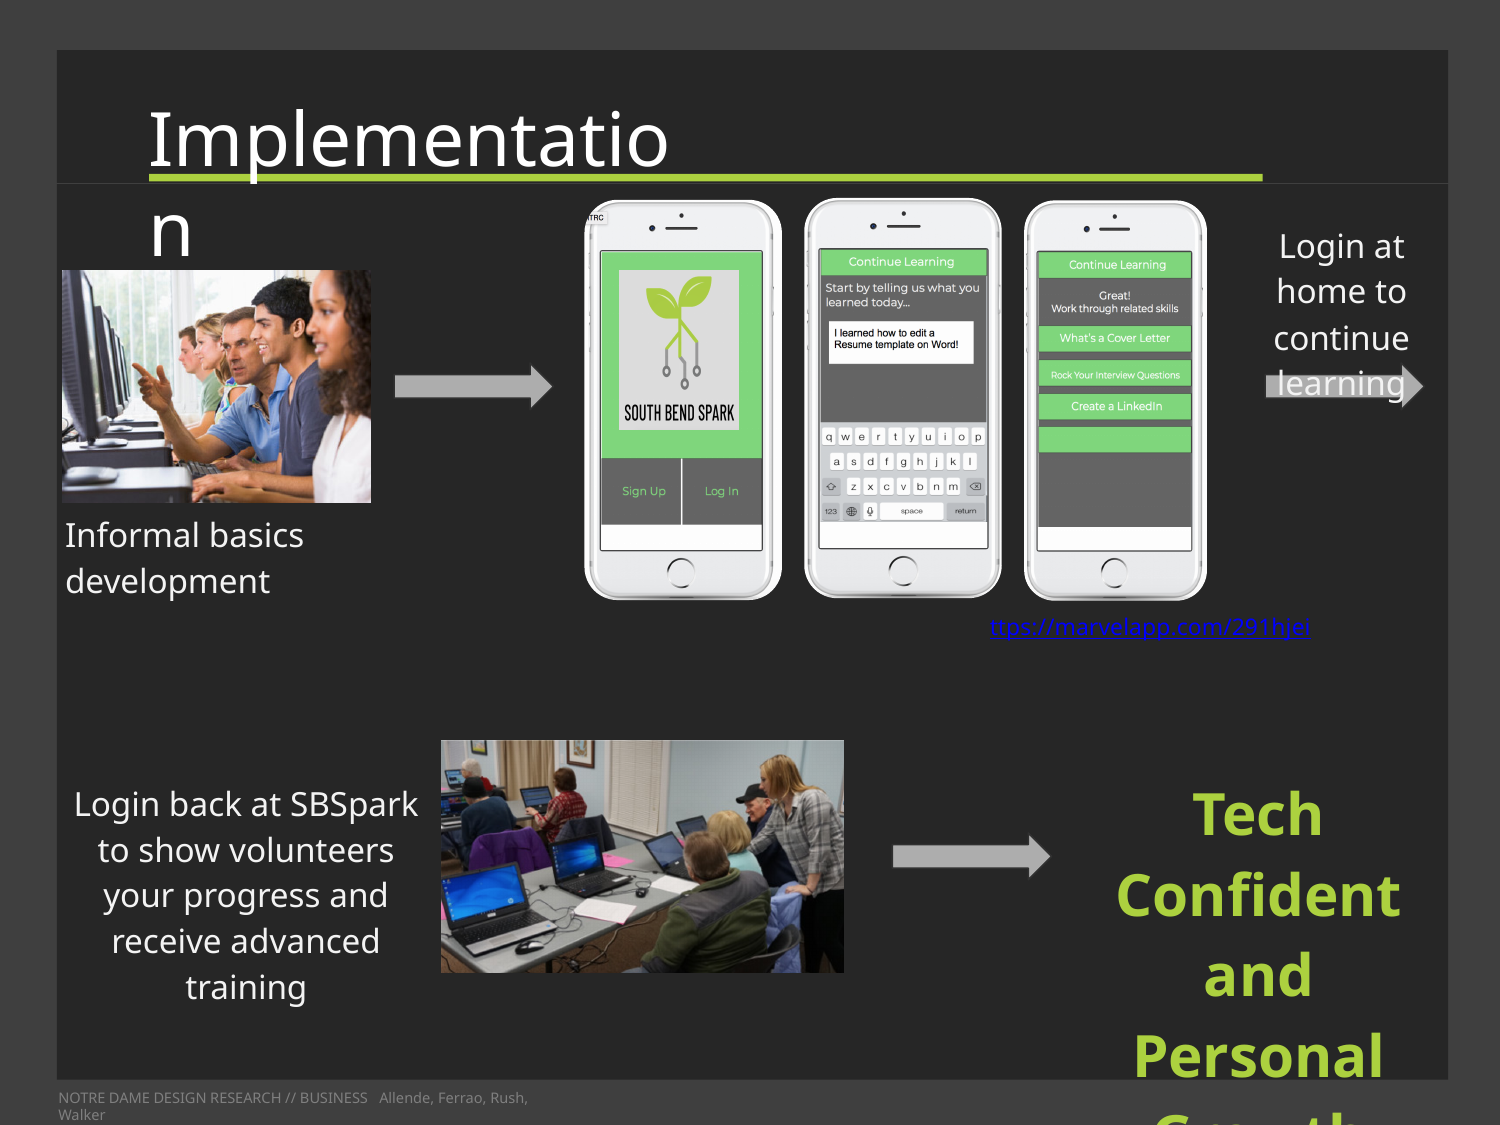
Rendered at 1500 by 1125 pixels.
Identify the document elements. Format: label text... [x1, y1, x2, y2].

text_box [892, 832, 1052, 880]
text_box Implementation [133, 84, 730, 150]
picture [804, 197, 1002, 599]
text_box [149, 173, 1263, 182]
text_box Informal basics development [50, 493, 412, 541]
text_box [1265, 363, 1425, 410]
picture [62, 270, 371, 503]
text_box Login back at SBSpark to show volunteers your progress and receive advanced training [51, 761, 437, 976]
text_box Login at home to continue learning [1220, 203, 1463, 344]
picture [441, 740, 844, 973]
text_box [394, 363, 554, 410]
text_box Tech Confident and Personal Growth [1058, 751, 1460, 966]
picture [584, 199, 783, 601]
text_box ttps://marvelapp.com/291hjei [974, 597, 1500, 645]
picture [1023, 200, 1208, 601]
